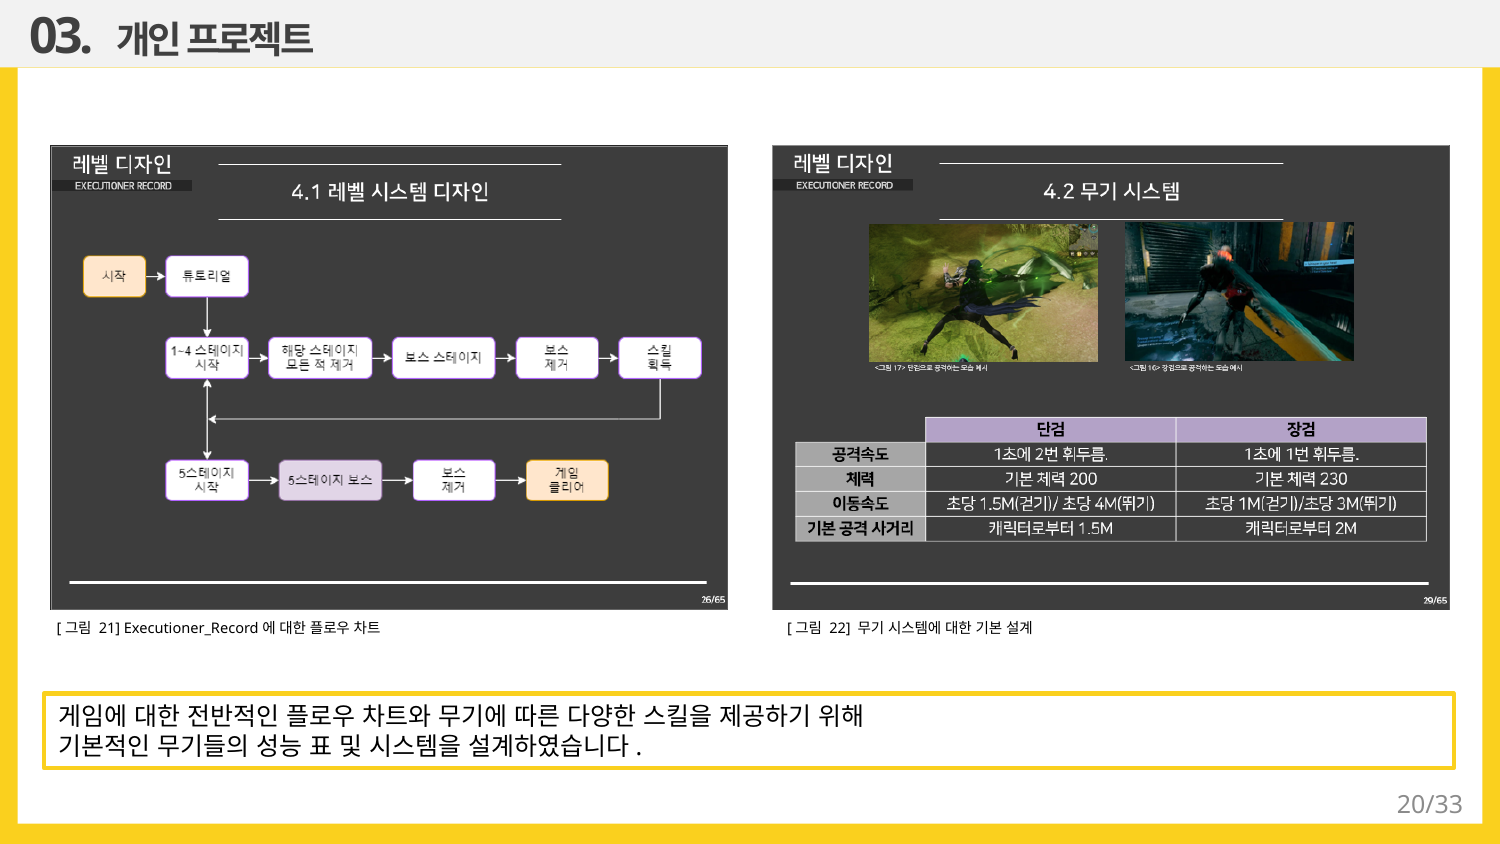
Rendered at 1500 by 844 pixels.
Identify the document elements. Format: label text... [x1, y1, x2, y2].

picture [50, 145, 728, 610]
text_box [그림 22] 무기 시스템에 대한 기본 설계 [772, 617, 1291, 645]
text_box 게임에 대한 전반적인 플로우 차트와 무기에 따른 다양한 스킬을 제공하기 위해 기본적인 무기들의 성능 표 및 시스템을 설계하였습니다. [42, 691, 1456, 770]
text_box 03. 개인 프로젝트 [0, 0, 1500, 70]
slide_number 20/33 [1368, 786, 1479, 826]
text_box [그림 21] Executioner_Record에 대한 플로우 차트 [41, 611, 561, 645]
picture [772, 145, 1450, 610]
text_box [16, 70, 1484, 826]
